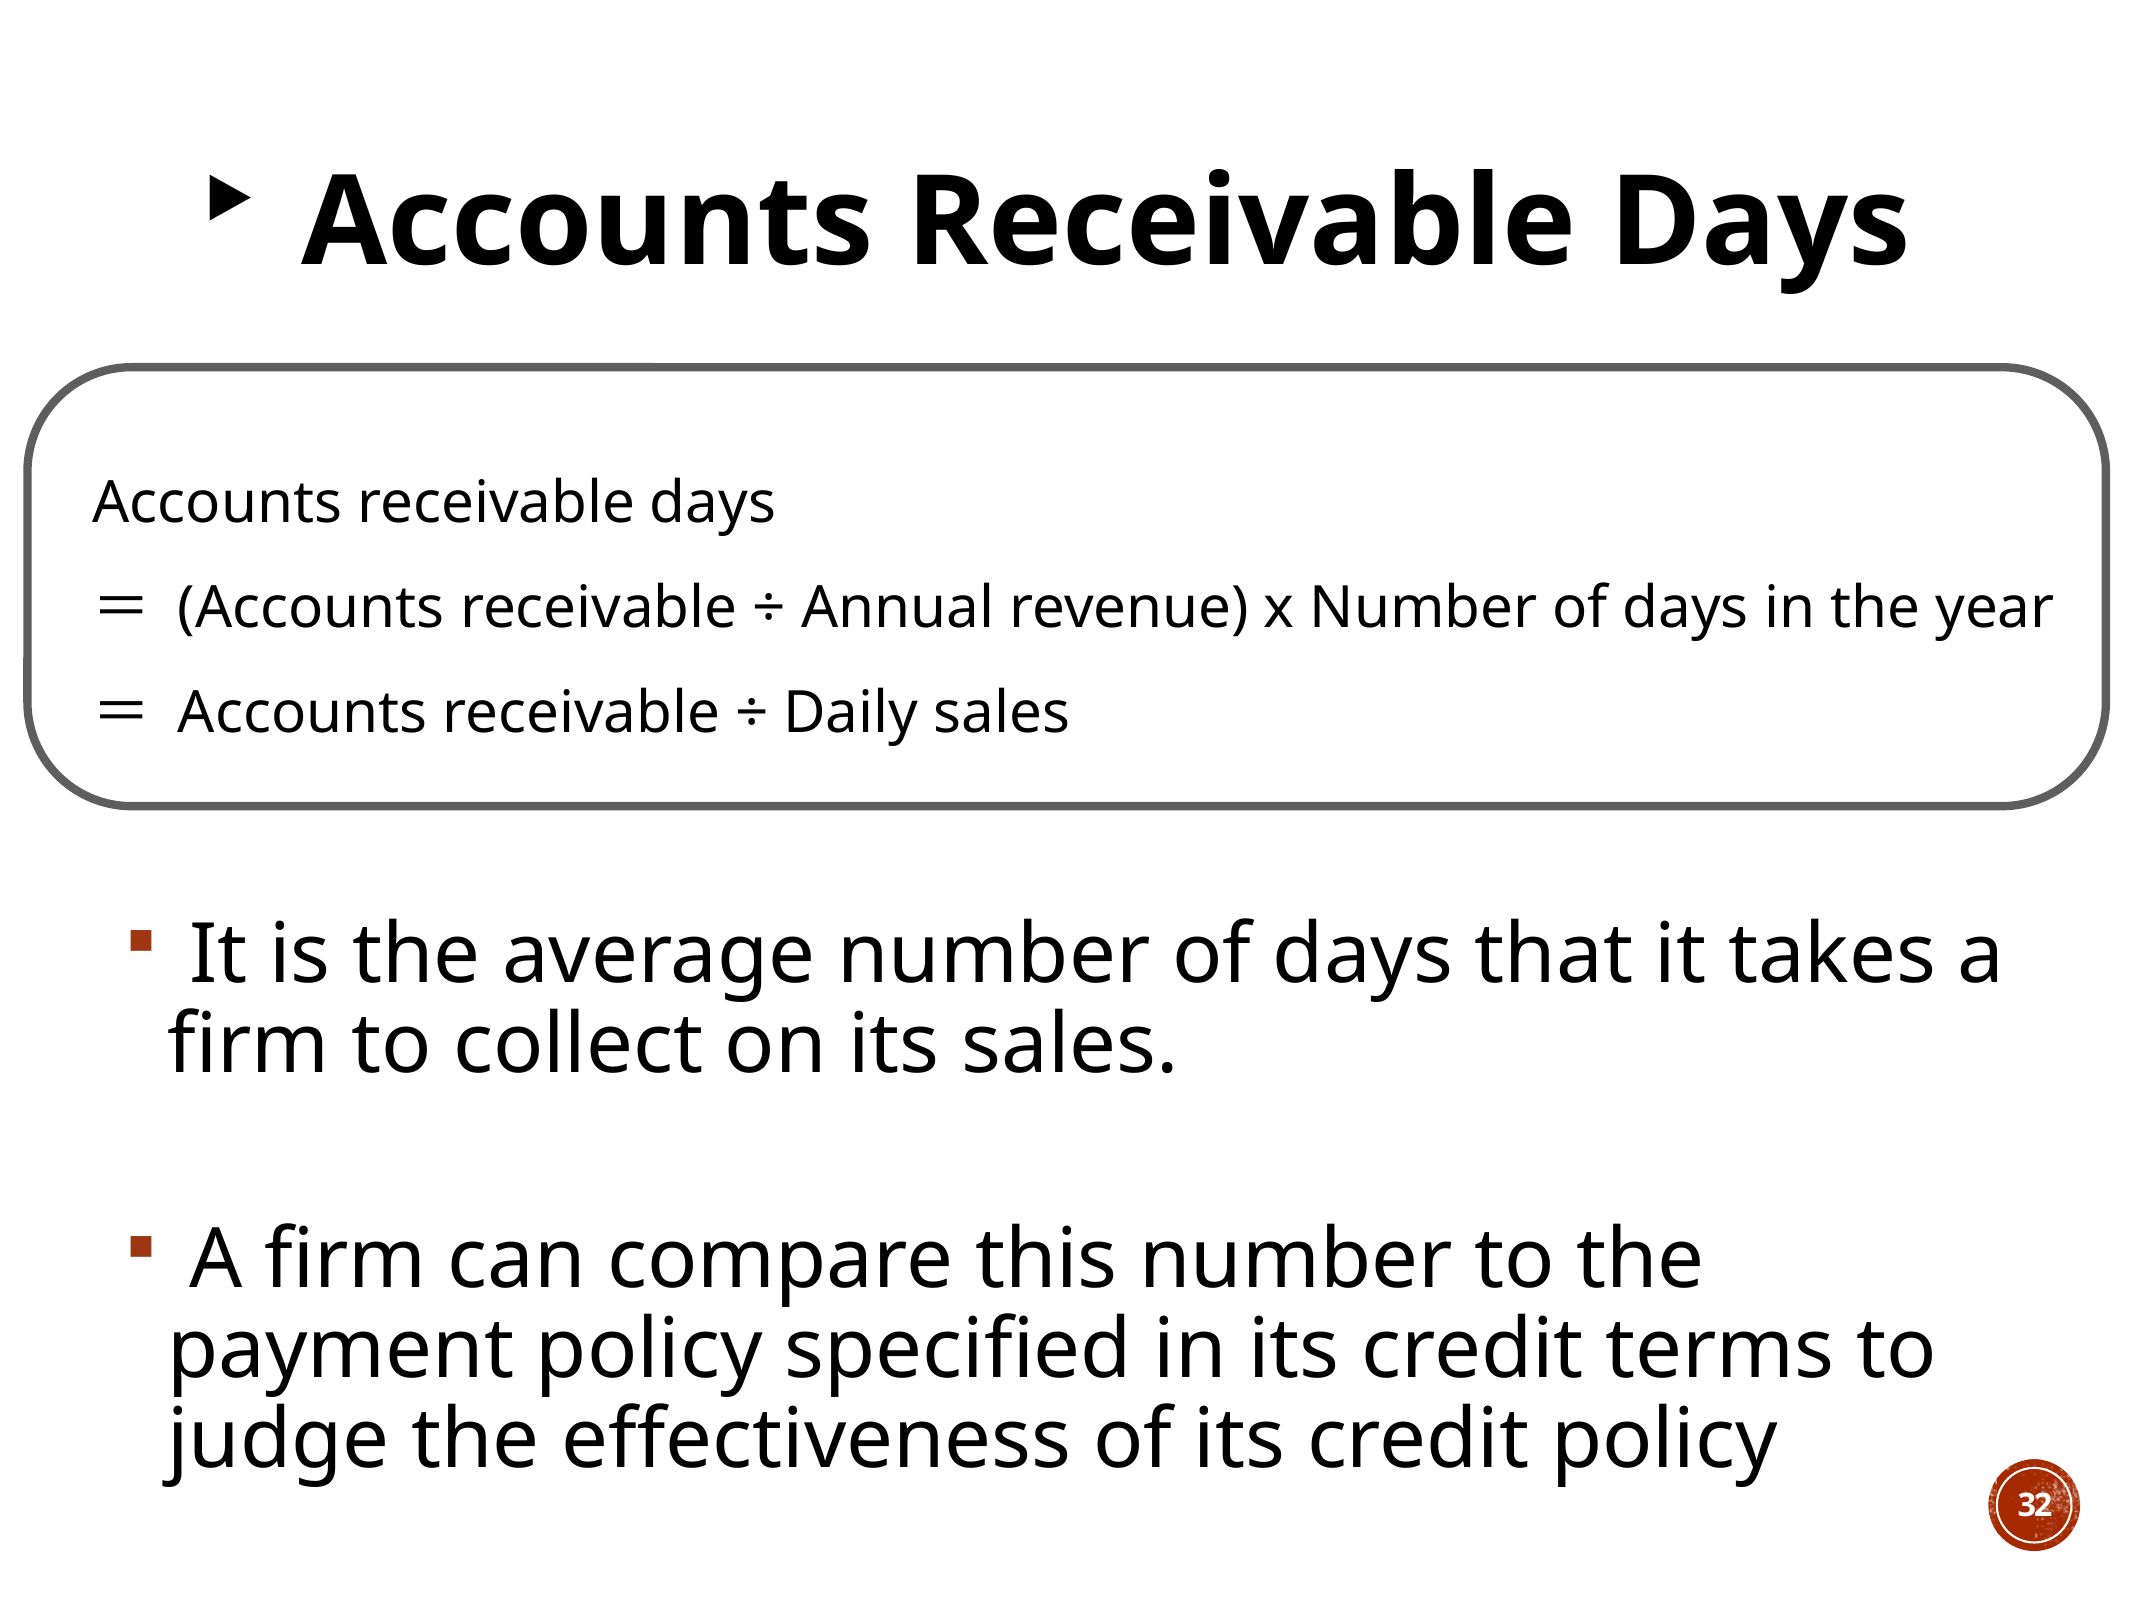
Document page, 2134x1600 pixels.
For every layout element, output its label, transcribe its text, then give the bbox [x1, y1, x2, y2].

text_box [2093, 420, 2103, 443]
text_box [27, 367, 2106, 807]
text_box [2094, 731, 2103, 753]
text_box It is the average number of days that it takes a firm to collect on its sales. A firm can compare this number to the payment policy specified in its credit terms to judge the effectiveness of its credit policy [0, 902, 2049, 1553]
slide_number 32 [1979, 1463, 2092, 1549]
text_box Accounts Receivable Days [110, 100, 1921, 298]
